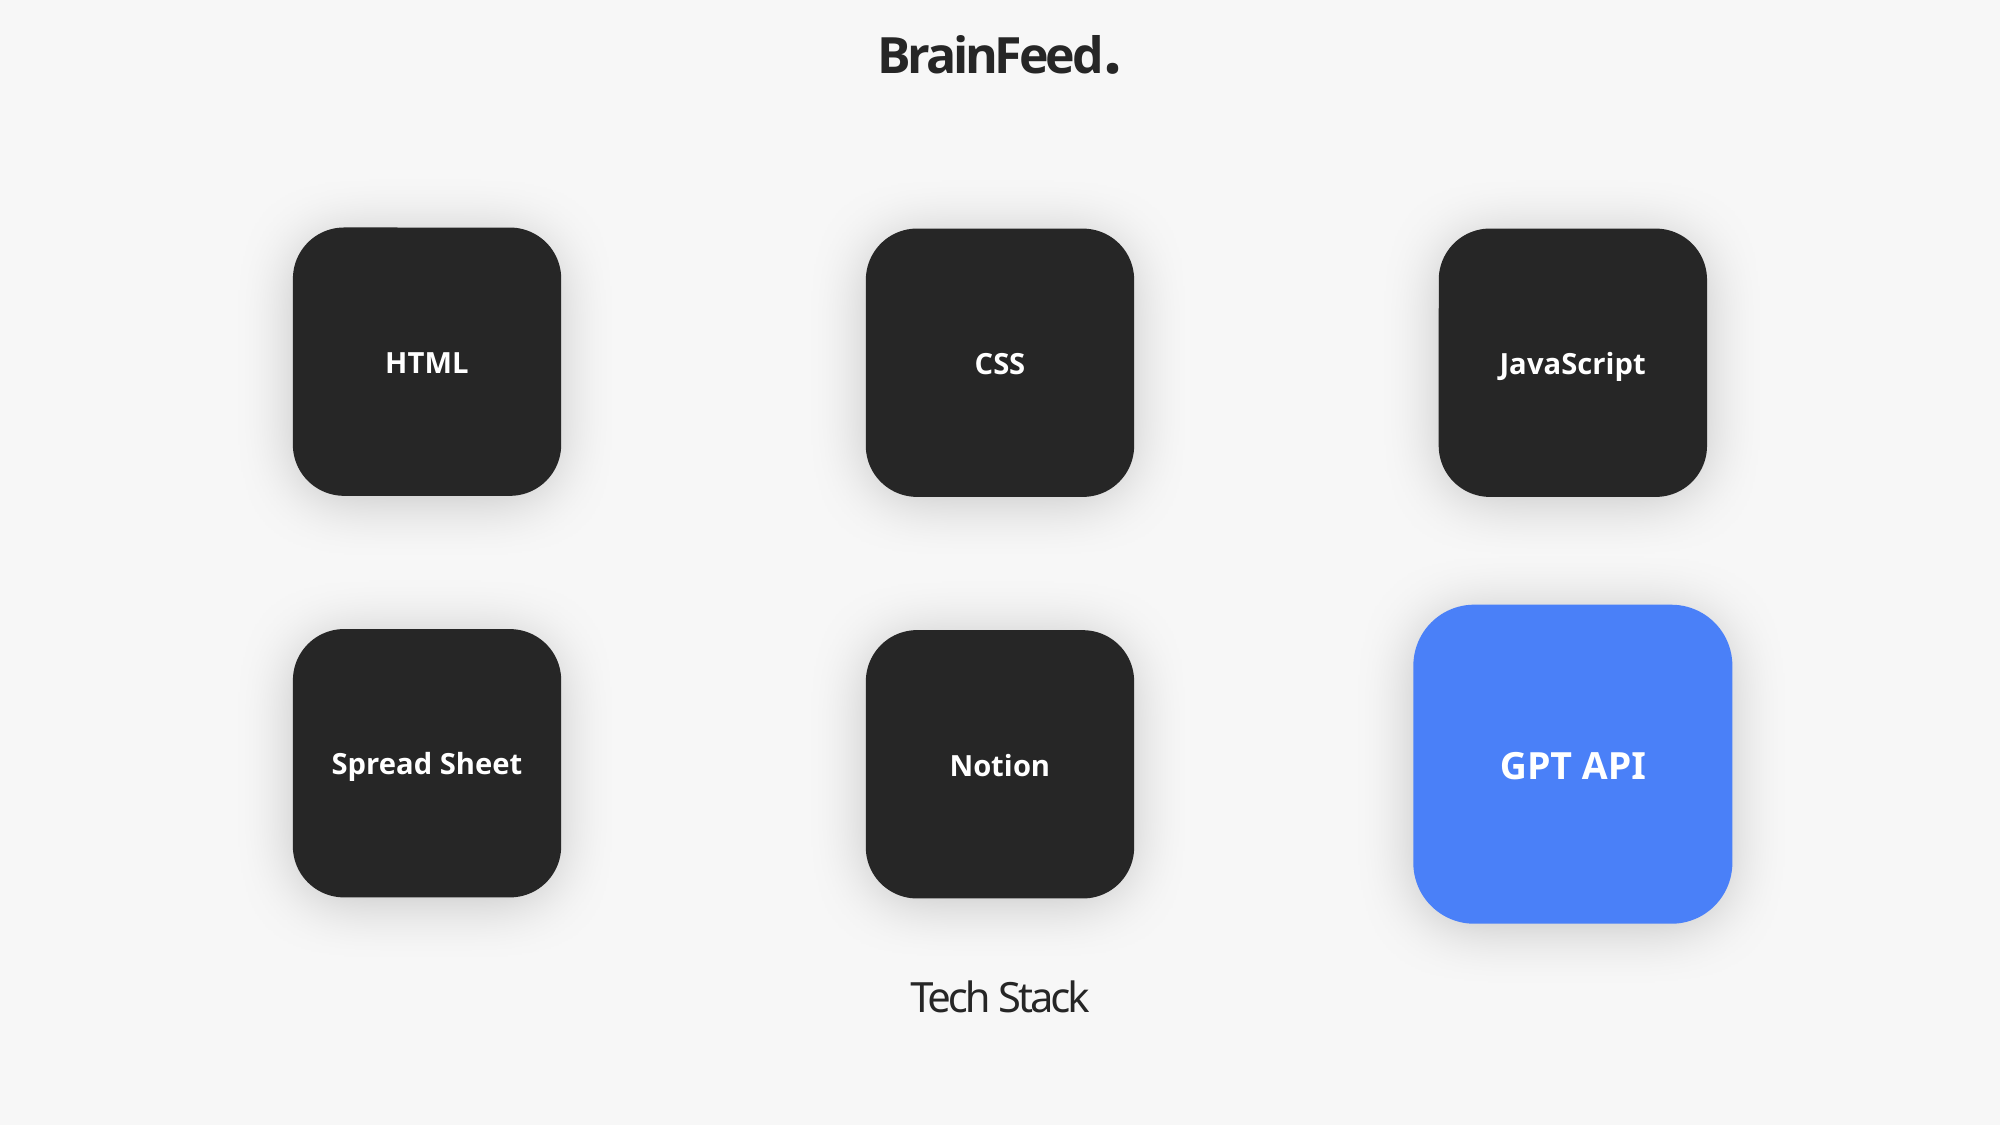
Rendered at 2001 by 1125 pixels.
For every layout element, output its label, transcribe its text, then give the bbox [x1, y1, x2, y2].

text_box JavaScript [1437, 227, 1709, 498]
text_box BrainFeed. [862, 0, 1138, 95]
text_box CSS [864, 227, 1136, 498]
text_box Spread Sheet [291, 628, 563, 899]
text_box Tech Stack [895, 963, 1105, 1029]
text_box Notion [864, 629, 1136, 900]
text_box HTML [291, 226, 563, 497]
text_box GPT API [1412, 603, 1734, 925]
